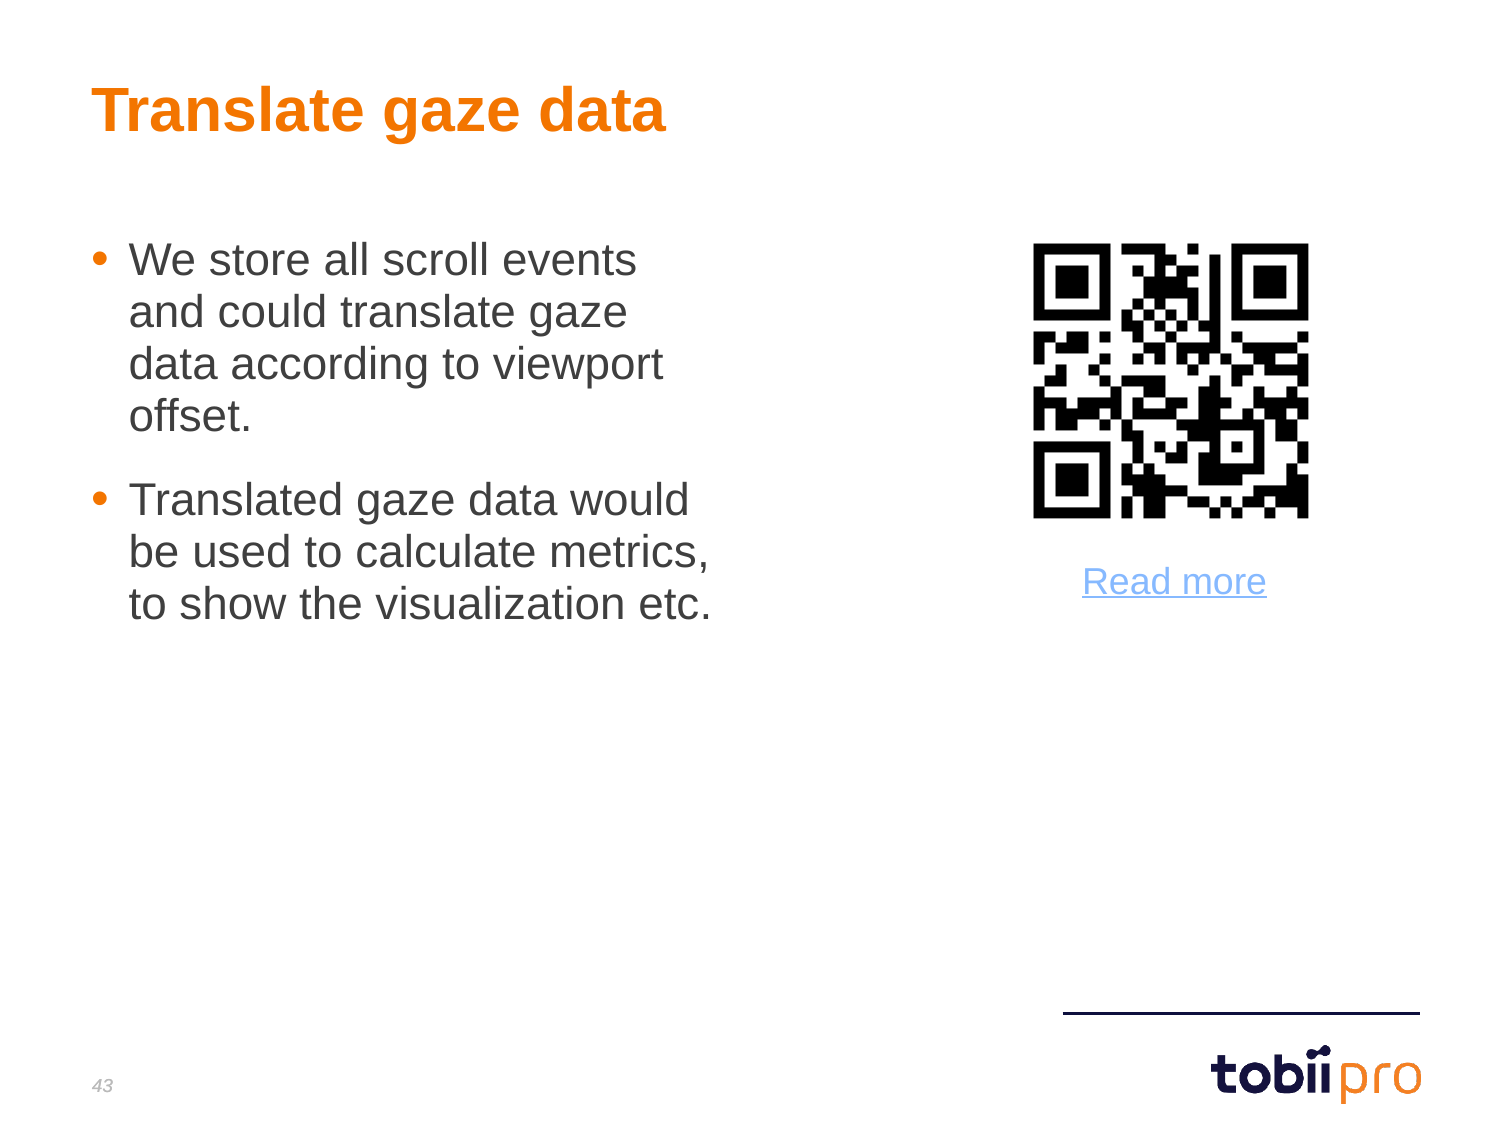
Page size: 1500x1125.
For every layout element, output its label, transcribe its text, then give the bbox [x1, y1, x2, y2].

picture [1015, 225, 1329, 539]
title Translate gaze data [75, 69, 1419, 226]
list We store all scroll events and could translate gaze data according to viewport offset. Translated gaze data would be used to calculate metrics, to show the visualization etc. [76, 226, 734, 997]
picture [1211, 1045, 1421, 1104]
text_box Read more [1067, 552, 1297, 610]
text_box 43 [76, 1054, 137, 1115]
